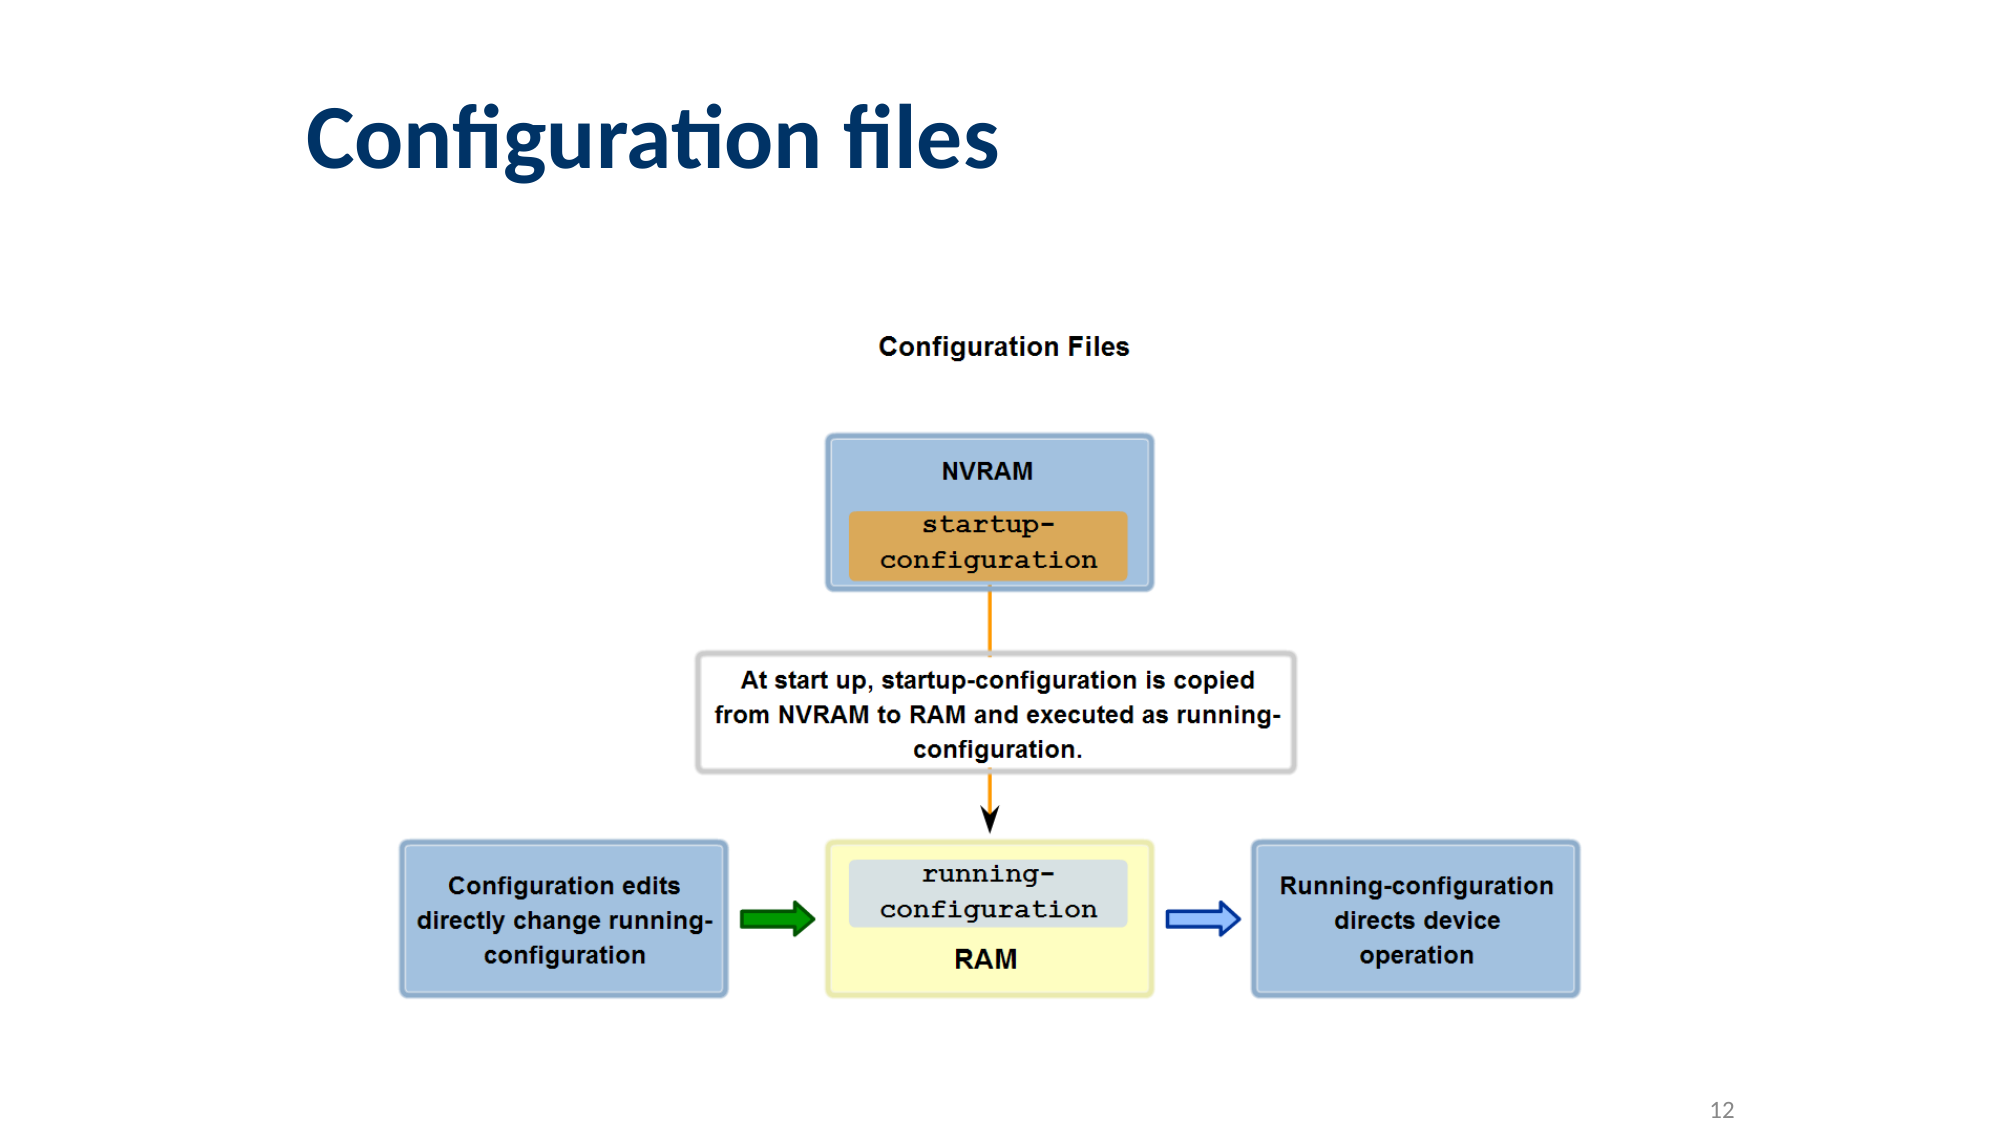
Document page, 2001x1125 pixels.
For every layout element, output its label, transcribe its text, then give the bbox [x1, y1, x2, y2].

title Configuration files [291, 19, 1520, 197]
picture [385, 314, 1589, 1016]
slide_number ‹#› [1618, 1092, 1750, 1125]
